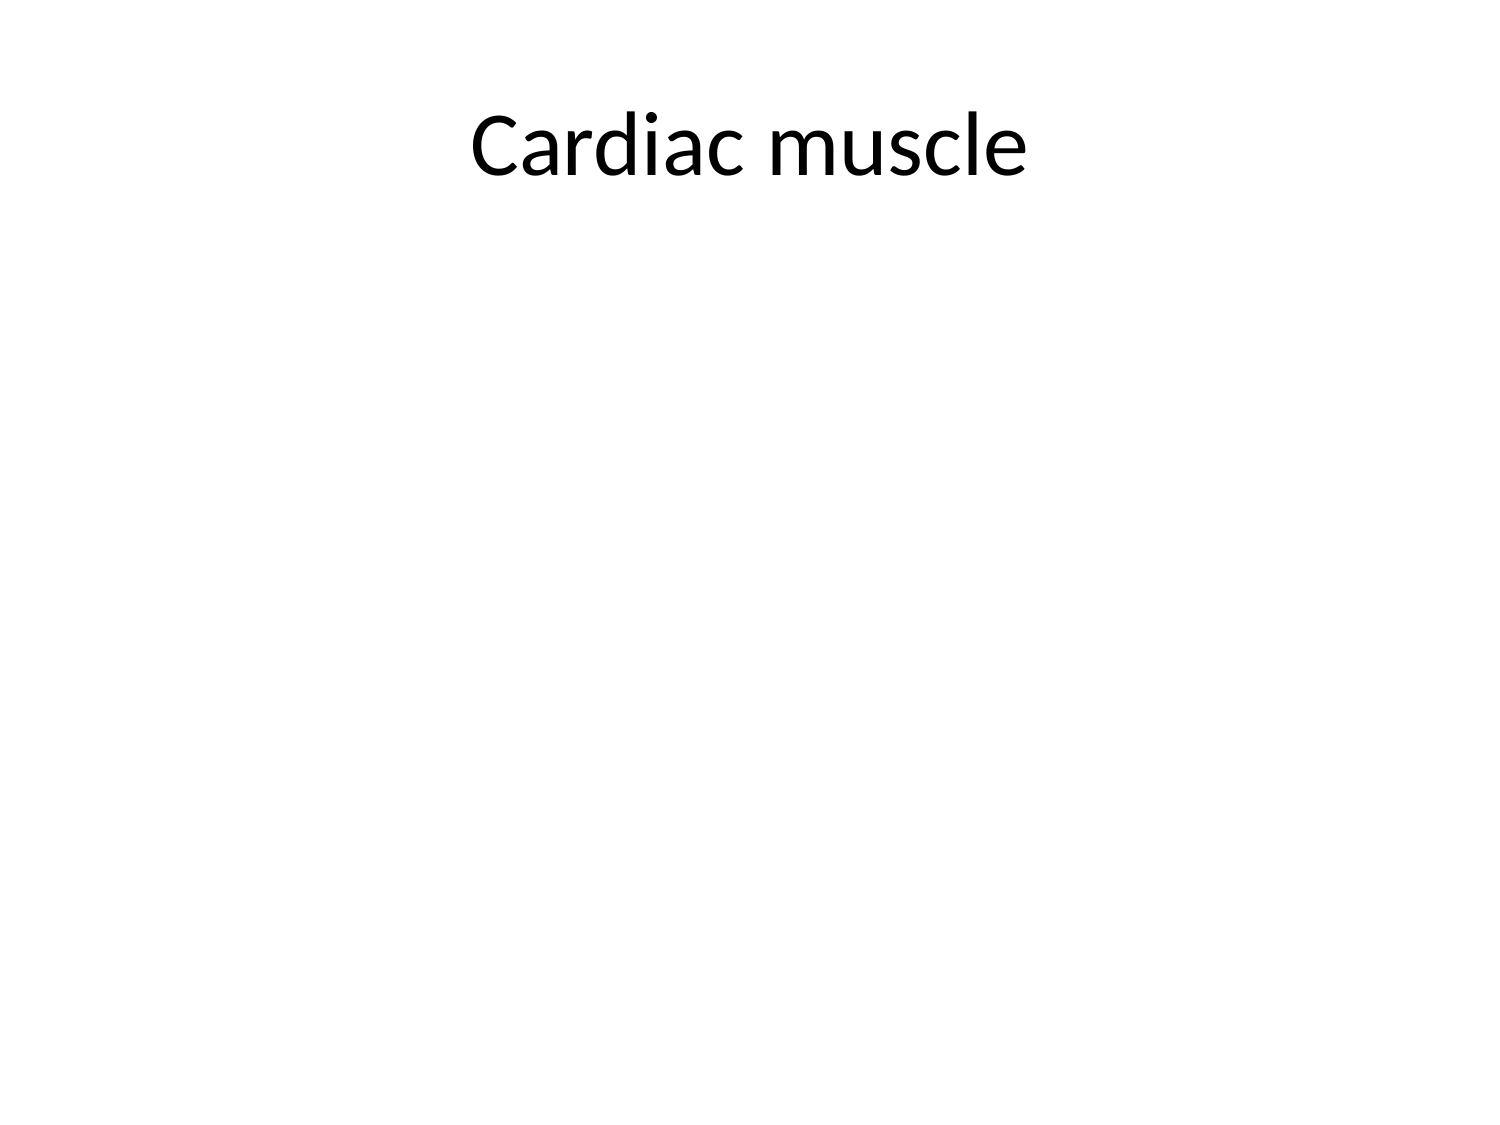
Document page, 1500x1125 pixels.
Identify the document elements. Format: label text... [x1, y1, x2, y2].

title Cardiac muscle [75, 45, 1425, 233]
